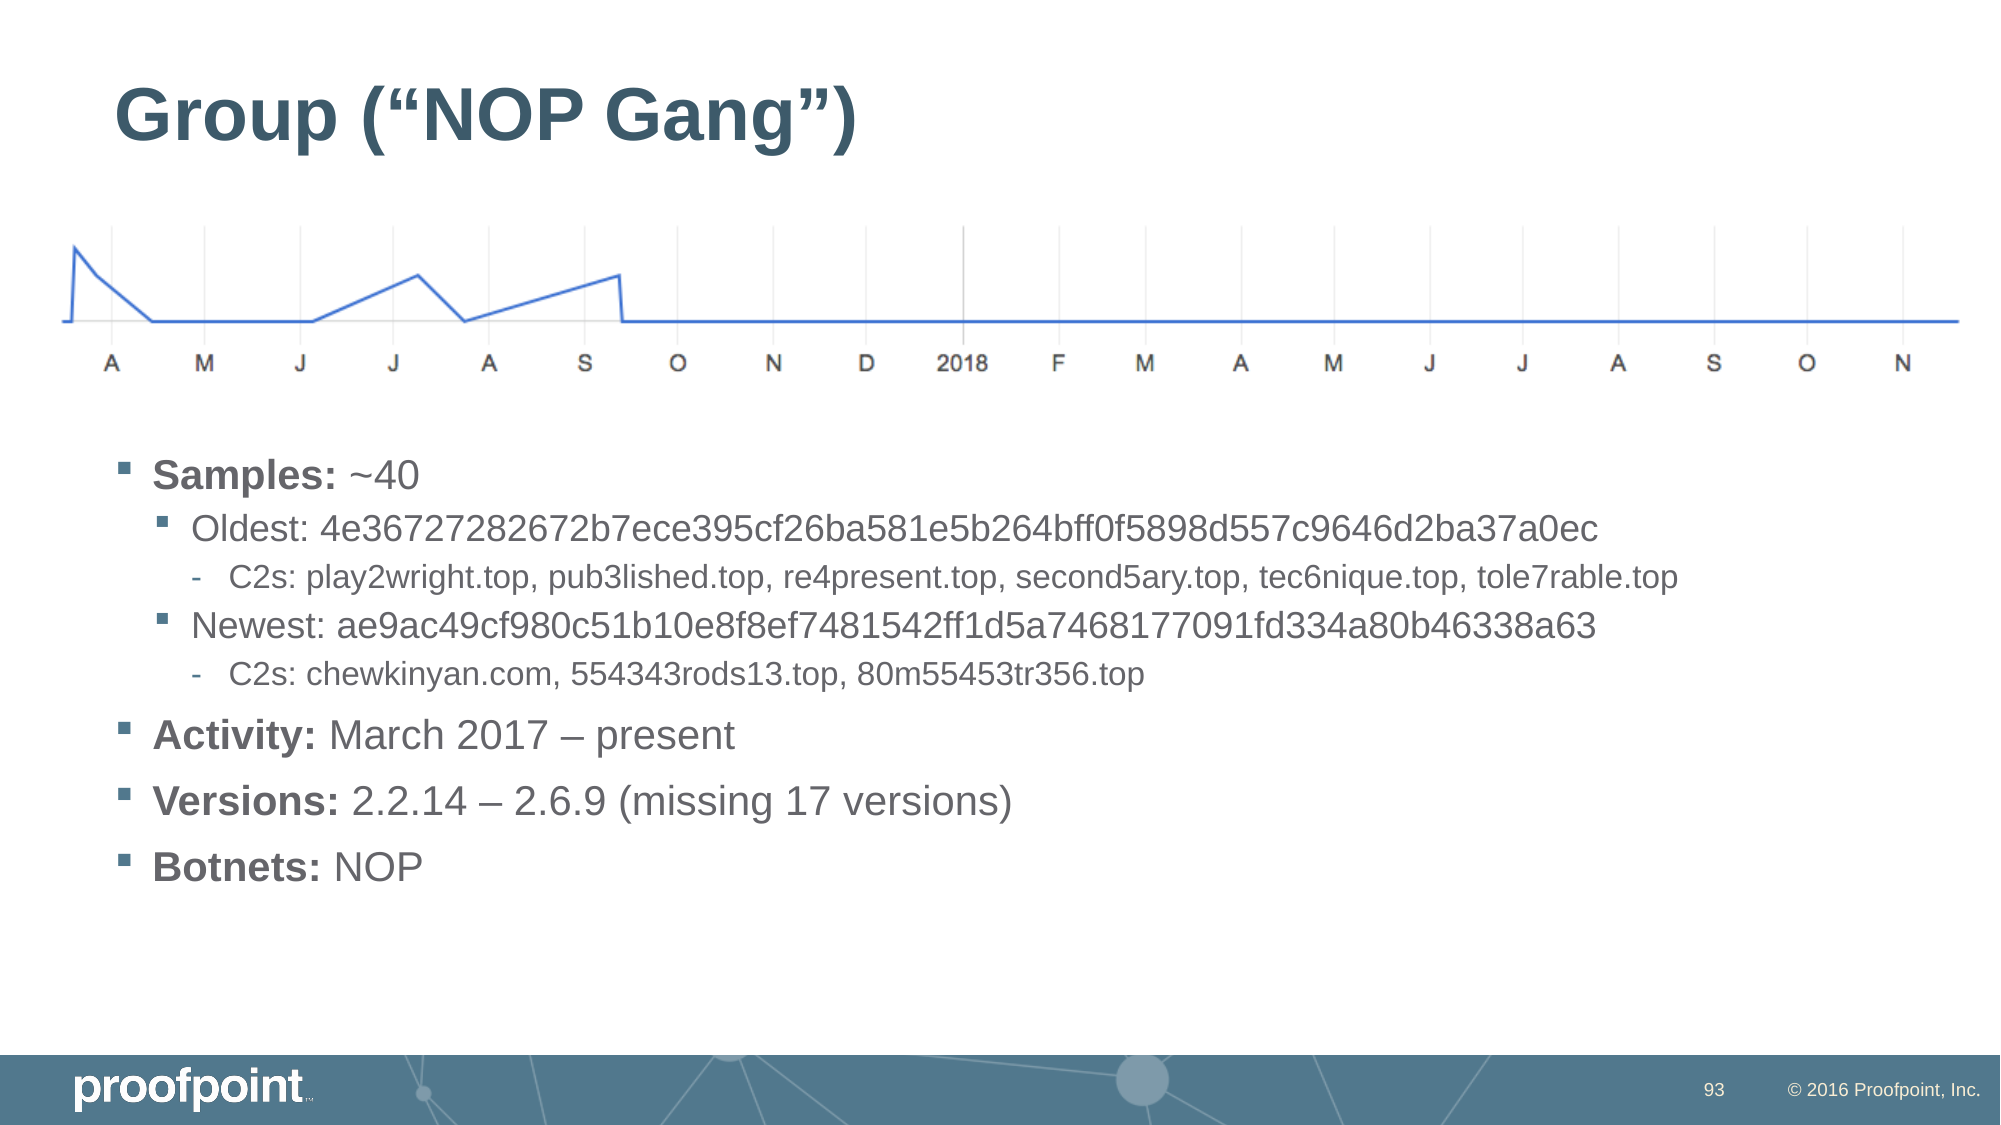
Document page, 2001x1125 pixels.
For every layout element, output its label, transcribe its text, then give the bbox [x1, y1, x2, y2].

title Group (“NOP Gang”) [99, 45, 1900, 187]
picture [0, 187, 2000, 387]
picture [75, 1067, 313, 1112]
list Samples: ~40 Oldest: 4e36727282672b7ece395cf26ba581e5b264bff0f5898d557c9646d2ba37a0ec C2s: play2wright.top, pub3lished.top, re4present.top, second5ary.top, tec6nique.top, tole7rable.top Newest: ae9ac49cf980c51b10e8f8ef7481542ff1d5a7468177091fd334a80b46338a63 C2s: chewkinyan.com, 554343rods13.top, 80m55453tr356.top Activity: March 2017 – present Versions: 2.2.14 – 2.6.9 (missing 17 versions) Botnets: NOP [99, 387, 1900, 1089]
